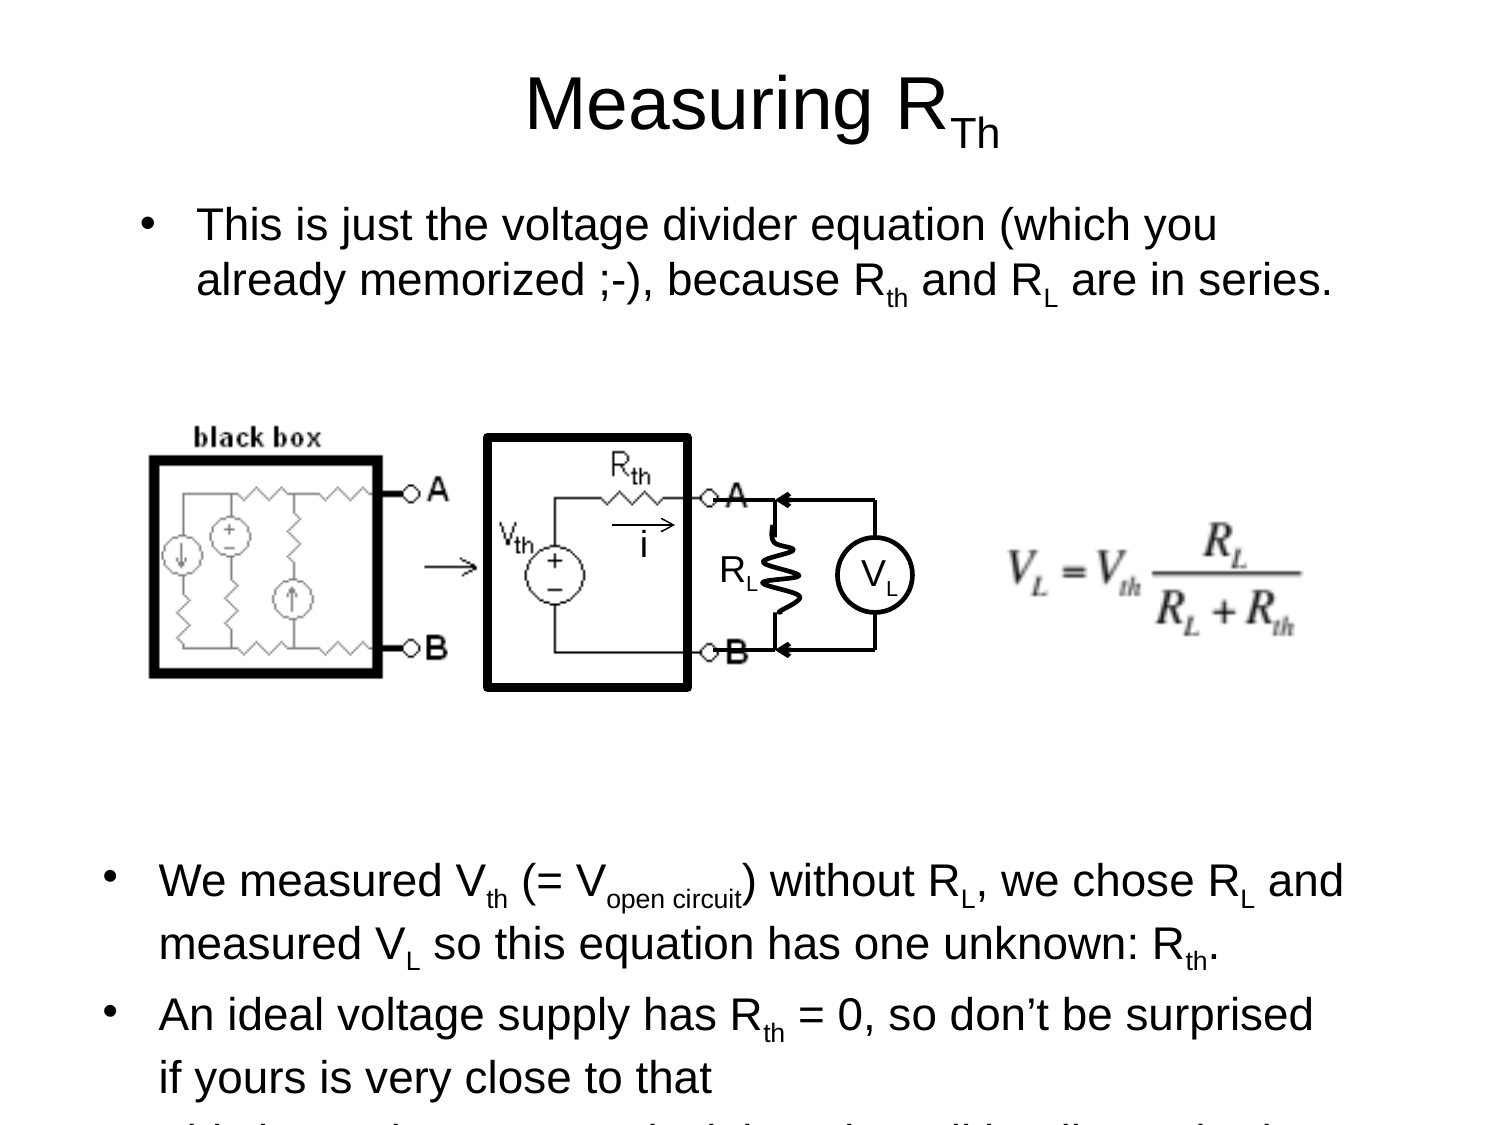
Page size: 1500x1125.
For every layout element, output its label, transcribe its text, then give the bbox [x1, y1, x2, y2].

text_box [837, 551, 846, 599]
text_box [879, 608, 893, 613]
picture [776, 501, 784, 649]
text_box This is just the voltage divider equation (which you already memorized ;-), because Rth and RL are in series. [125, 187, 1363, 375]
text_box VL [846, 541, 870, 608]
text_box [788, 591, 800, 607]
picture [137, 412, 784, 701]
text_box [788, 570, 800, 579]
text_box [1002, 508, 1307, 640]
text_box [879, 537, 891, 541]
text_box [859, 537, 870, 541]
list We measured Vth (= Vopen circuit) without RL, we chose RL and measured VL so this equation has one unknown: Rth. An ideal voltage supply has Rth = 0, so don’t be surprised if yours is very close to that This is much more practical than the Wikipedia method [87, 699, 1363, 1125]
title Measuring RTh [125, 12, 1400, 200]
text_box [857, 608, 870, 613]
text_box VL [879, 541, 913, 608]
